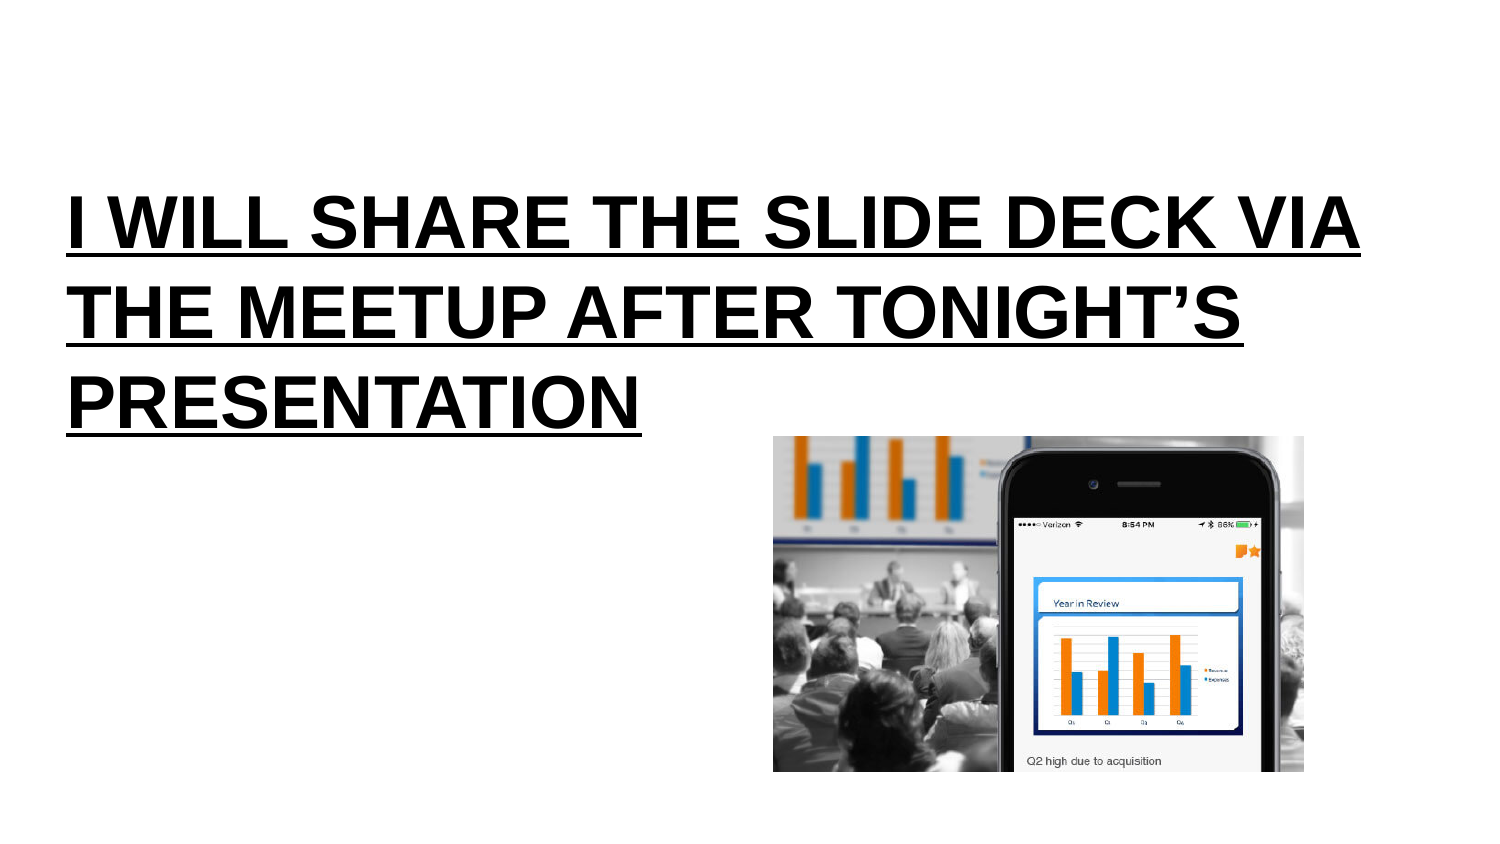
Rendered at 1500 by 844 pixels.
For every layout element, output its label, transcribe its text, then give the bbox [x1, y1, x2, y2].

title I WILL SHARE THE SLIDE DECK VIA THE MEETUP AFTER TONIGHT’S PRESENTATION [51, 122, 1449, 459]
picture [772, 436, 1305, 773]
